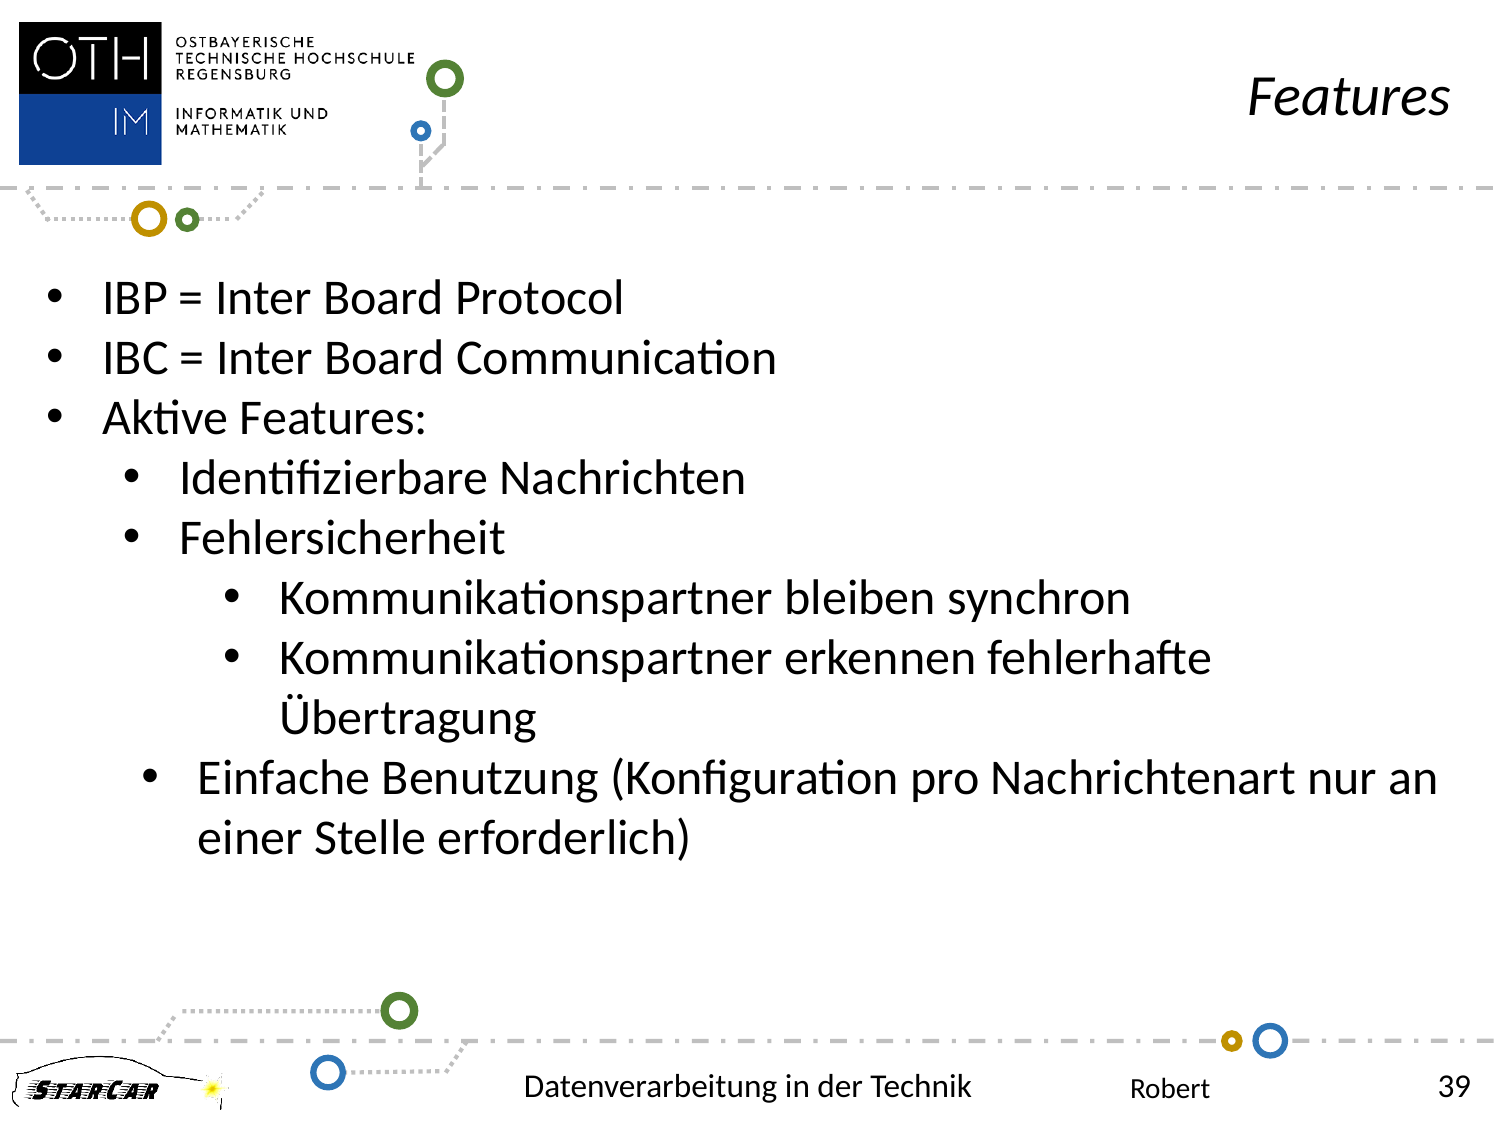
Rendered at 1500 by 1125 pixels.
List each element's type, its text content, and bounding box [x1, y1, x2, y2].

picture [417, 127, 424, 134]
picture [19, 22, 428, 165]
list IBP = Inter Board Protocol IBC = Inter Board Communication Aktive Features: Identifizierbare Nachrichten Fehlersicherheit Kommunikationspartner bleiben synchron Kommunikationspartner erkennen fehlerhafte Übertragung Einfache Benutzung (Konfiguration pro Nachrichtenart nur an einer Stelle erforderlich) [46, 264, 1452, 992]
text_box Robert [1115, 1062, 1416, 1113]
footer Datenverarbeitung in der Technik [0, 1042, 1497, 1125]
list Features [478, 21, 1452, 164]
